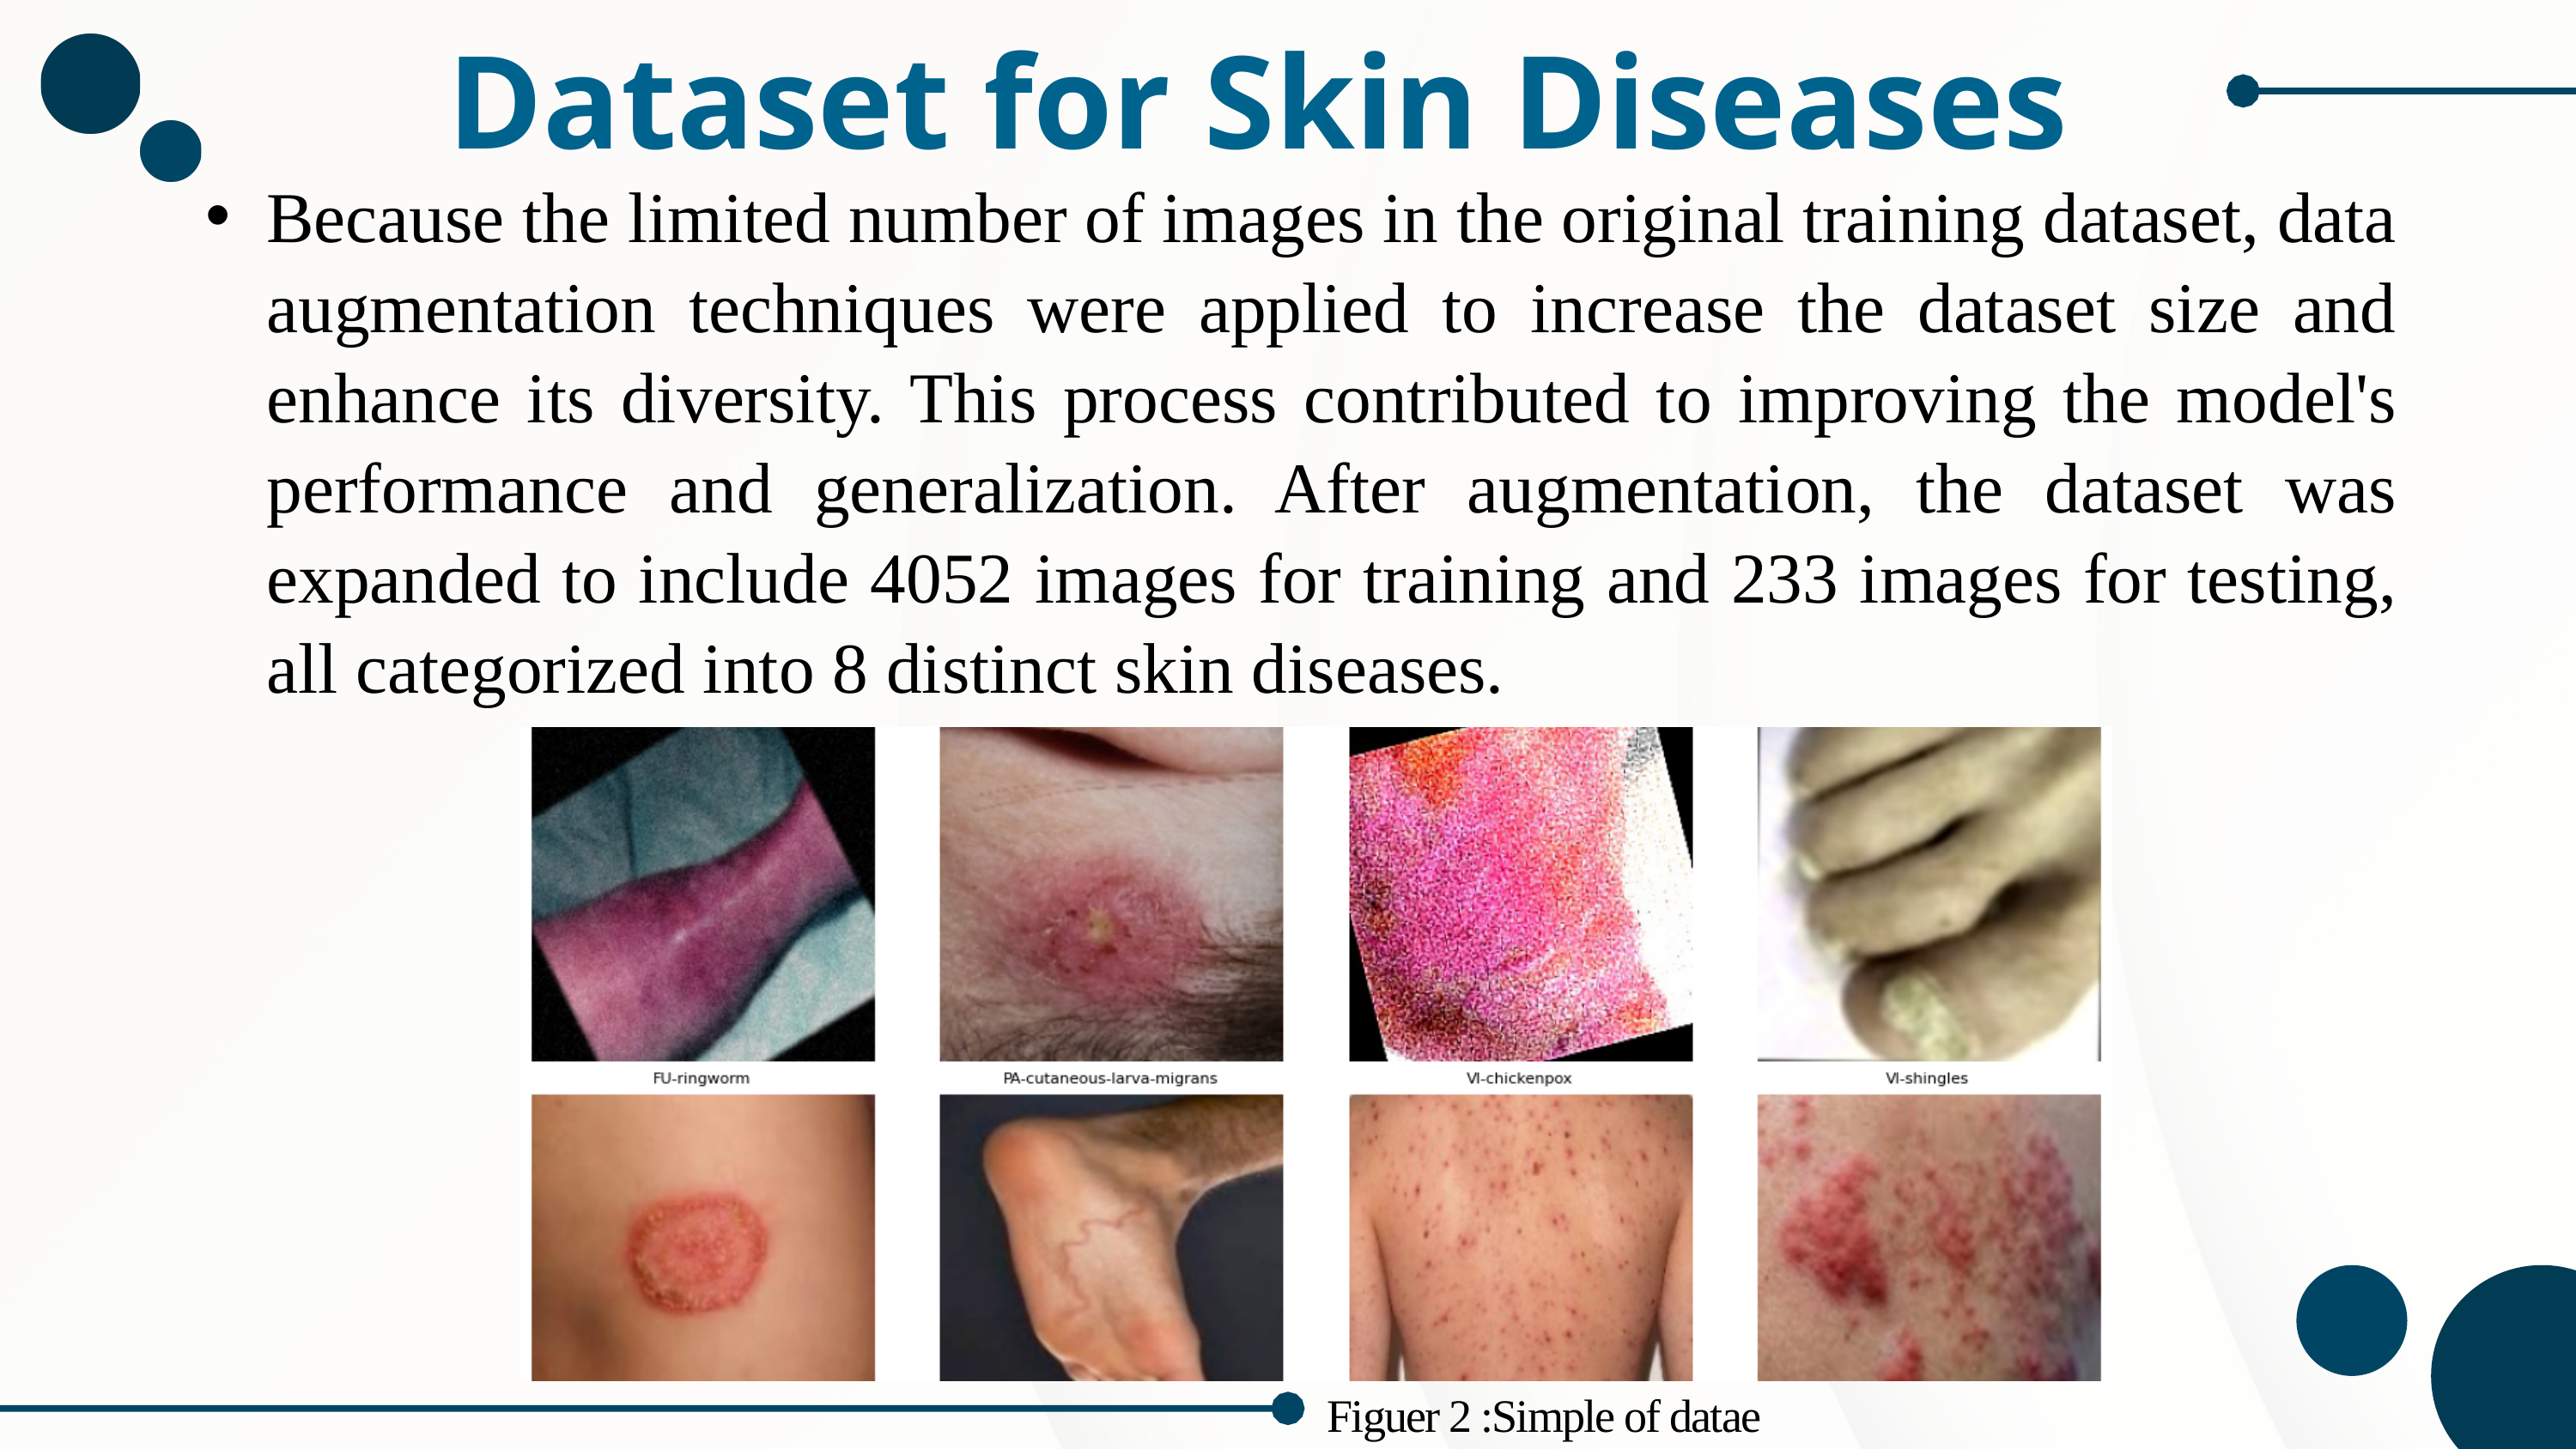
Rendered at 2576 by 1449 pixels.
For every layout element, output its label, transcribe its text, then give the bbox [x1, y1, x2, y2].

text_box Figuer 2 :Simple of datae [1315, 1386, 1773, 1441]
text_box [2430, 1264, 2576, 1449]
text_box [0, 0, 2576, 1449]
text_box [519, 727, 2112, 1381]
text_box Because the limited number of images in the original training dataset, data augmentation techniques were applied to increase the dataset size and enhance its diversity. This process contributed to improving the model's performance and generalization. After augmentation, the dataset was expanded to include 4052 images for training and 233 images for testing, all categorized into 8 distinct skin diseases. [144, 167, 2400, 798]
text_box Dataset for Skin Diseases [272, 0, 2312, 175]
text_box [2296, 1264, 2408, 1377]
text_box [0, 1399, 1297, 1418]
text_box [140, 120, 202, 182]
text_box [40, 33, 141, 134]
